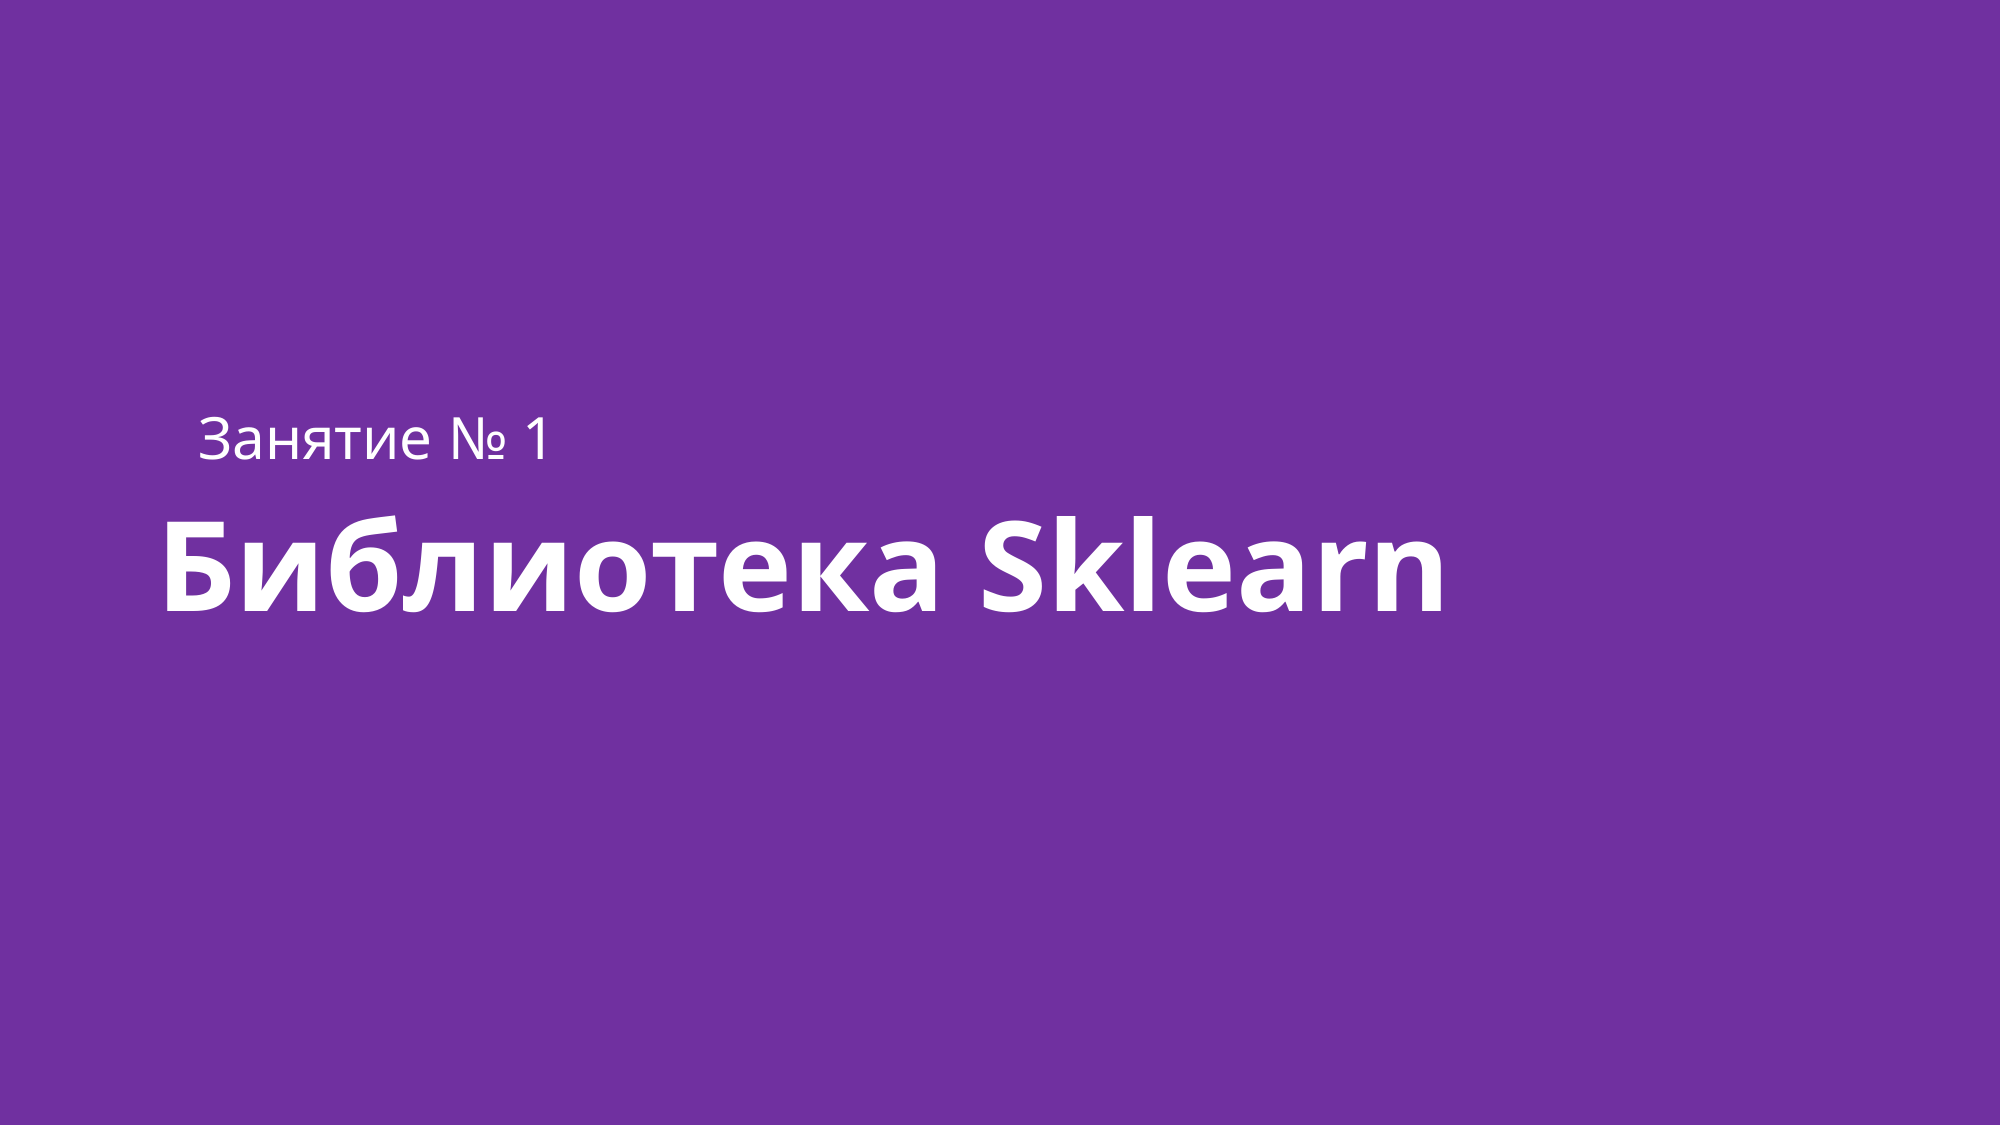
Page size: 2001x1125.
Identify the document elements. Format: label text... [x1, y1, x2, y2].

text_box Библиотека Sklearn [141, 479, 1467, 644]
text_box Занятие № 1 [183, 393, 571, 479]
